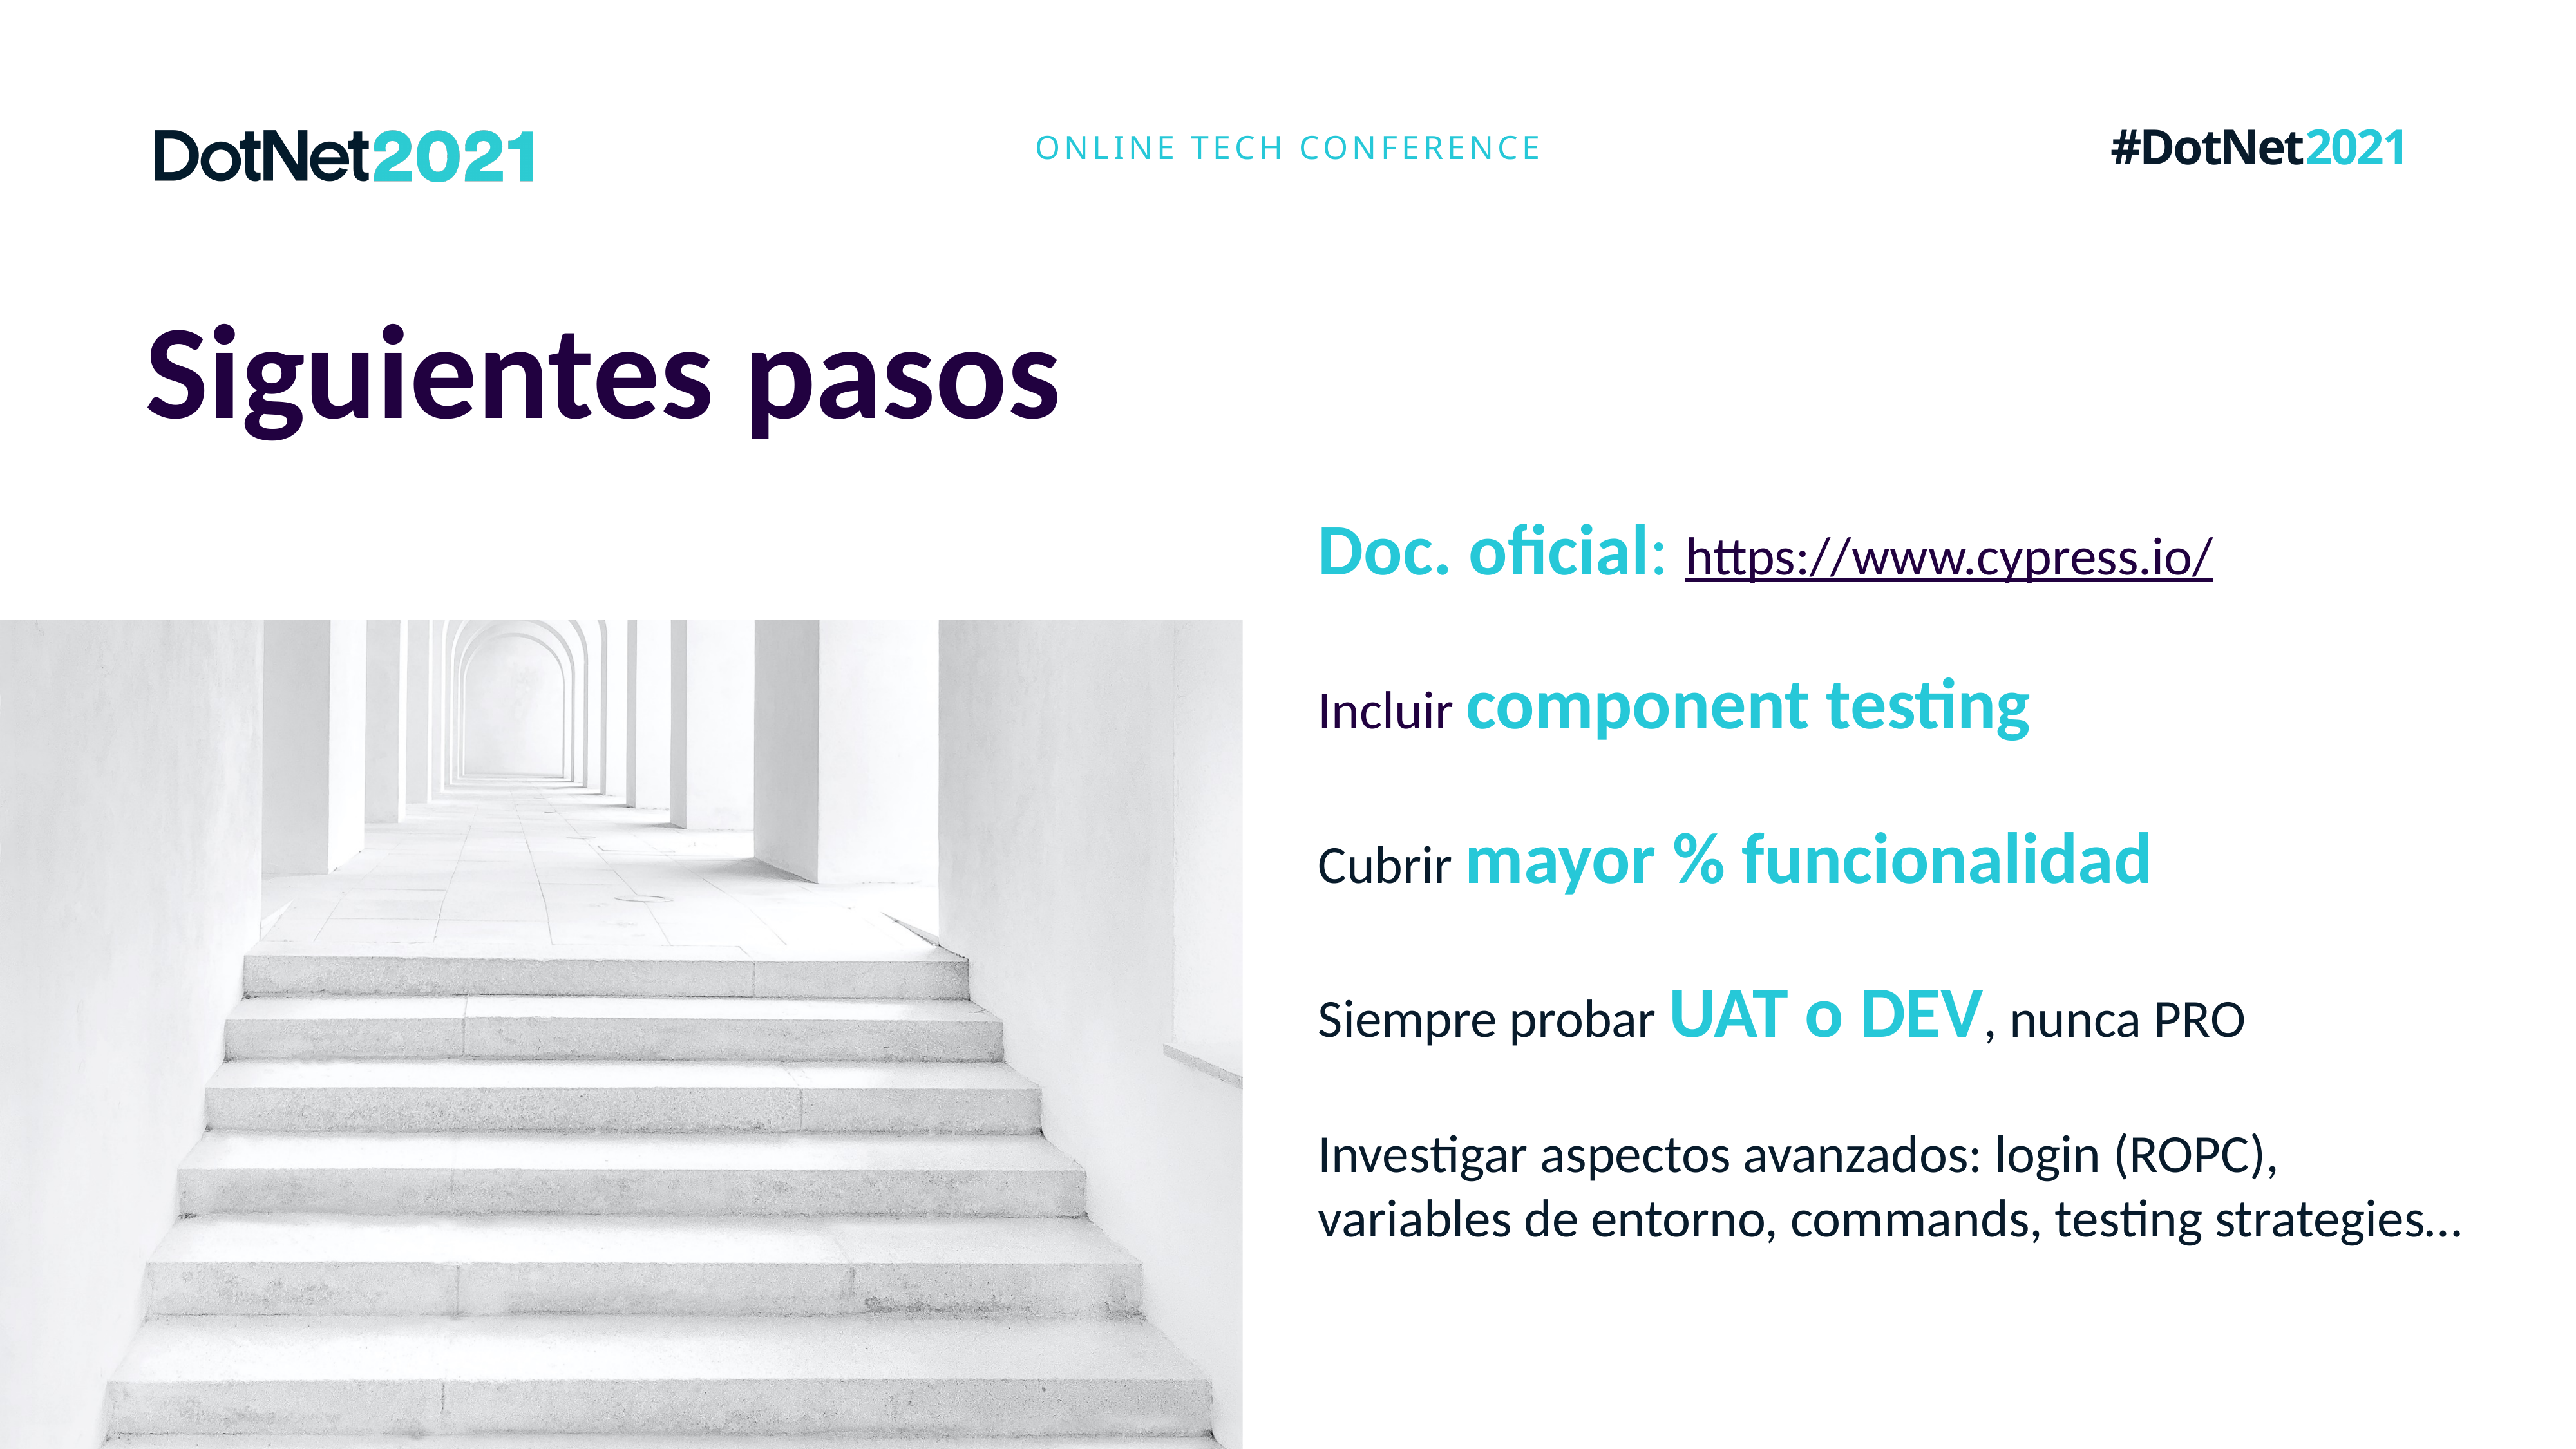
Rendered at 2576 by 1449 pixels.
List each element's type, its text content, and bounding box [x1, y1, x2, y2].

picture [0, 620, 1243, 1449]
list Doc. oficial: https://www.cypress.io/ Incluir component testing Cubrir mayor % funcionalidad Siempre probar UAT o DEV, nunca PRO Investigar aspectos avanzados: login (ROPC), variables de entorno, commands, testing strategies… [1308, 497, 2477, 1423]
picture [154, 129, 534, 182]
title Siguientes pasos [135, 297, 2148, 453]
